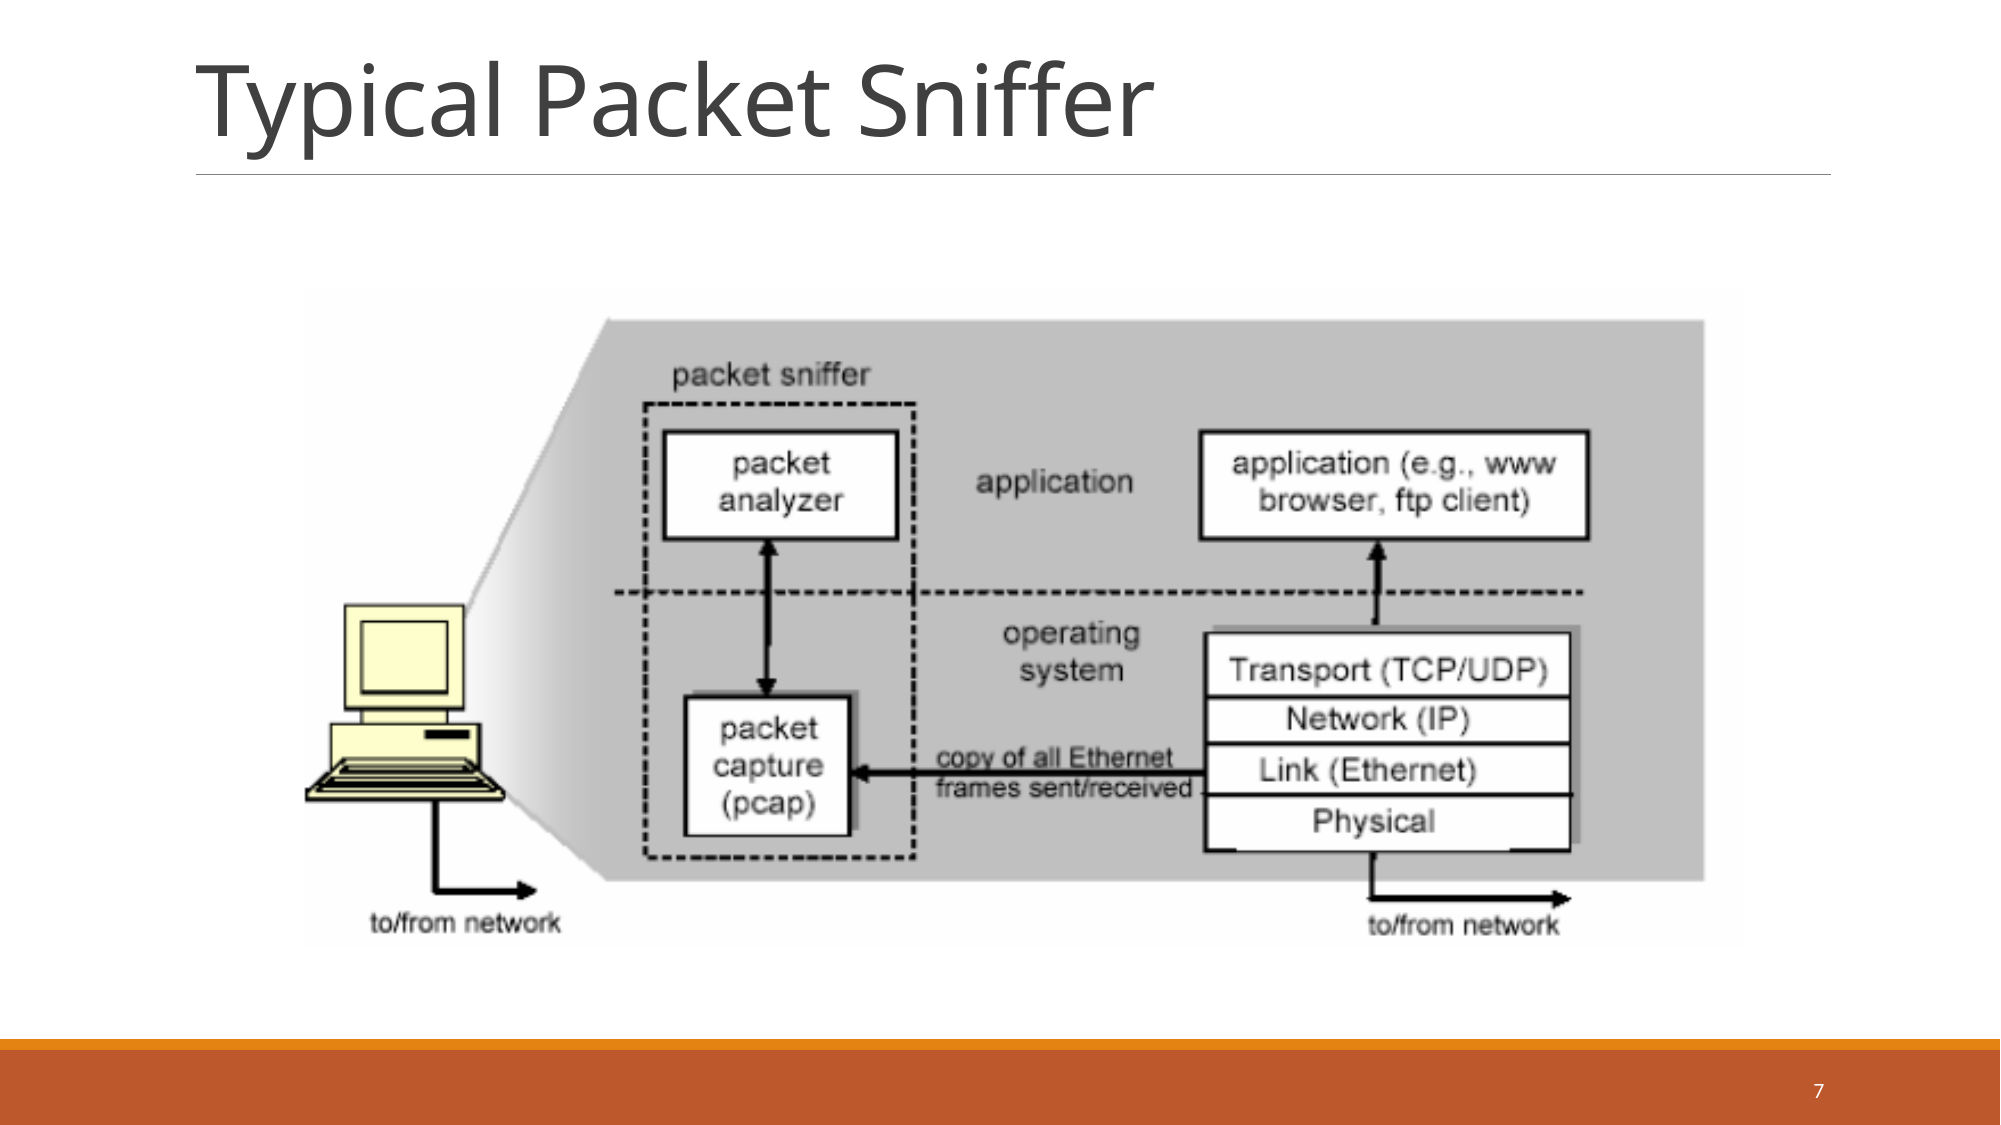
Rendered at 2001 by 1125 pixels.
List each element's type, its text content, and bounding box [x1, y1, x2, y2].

title Typical Packet Sniffer [180, 47, 1830, 164]
slide_number 7 [1624, 1059, 1840, 1120]
picture [266, 284, 1744, 974]
